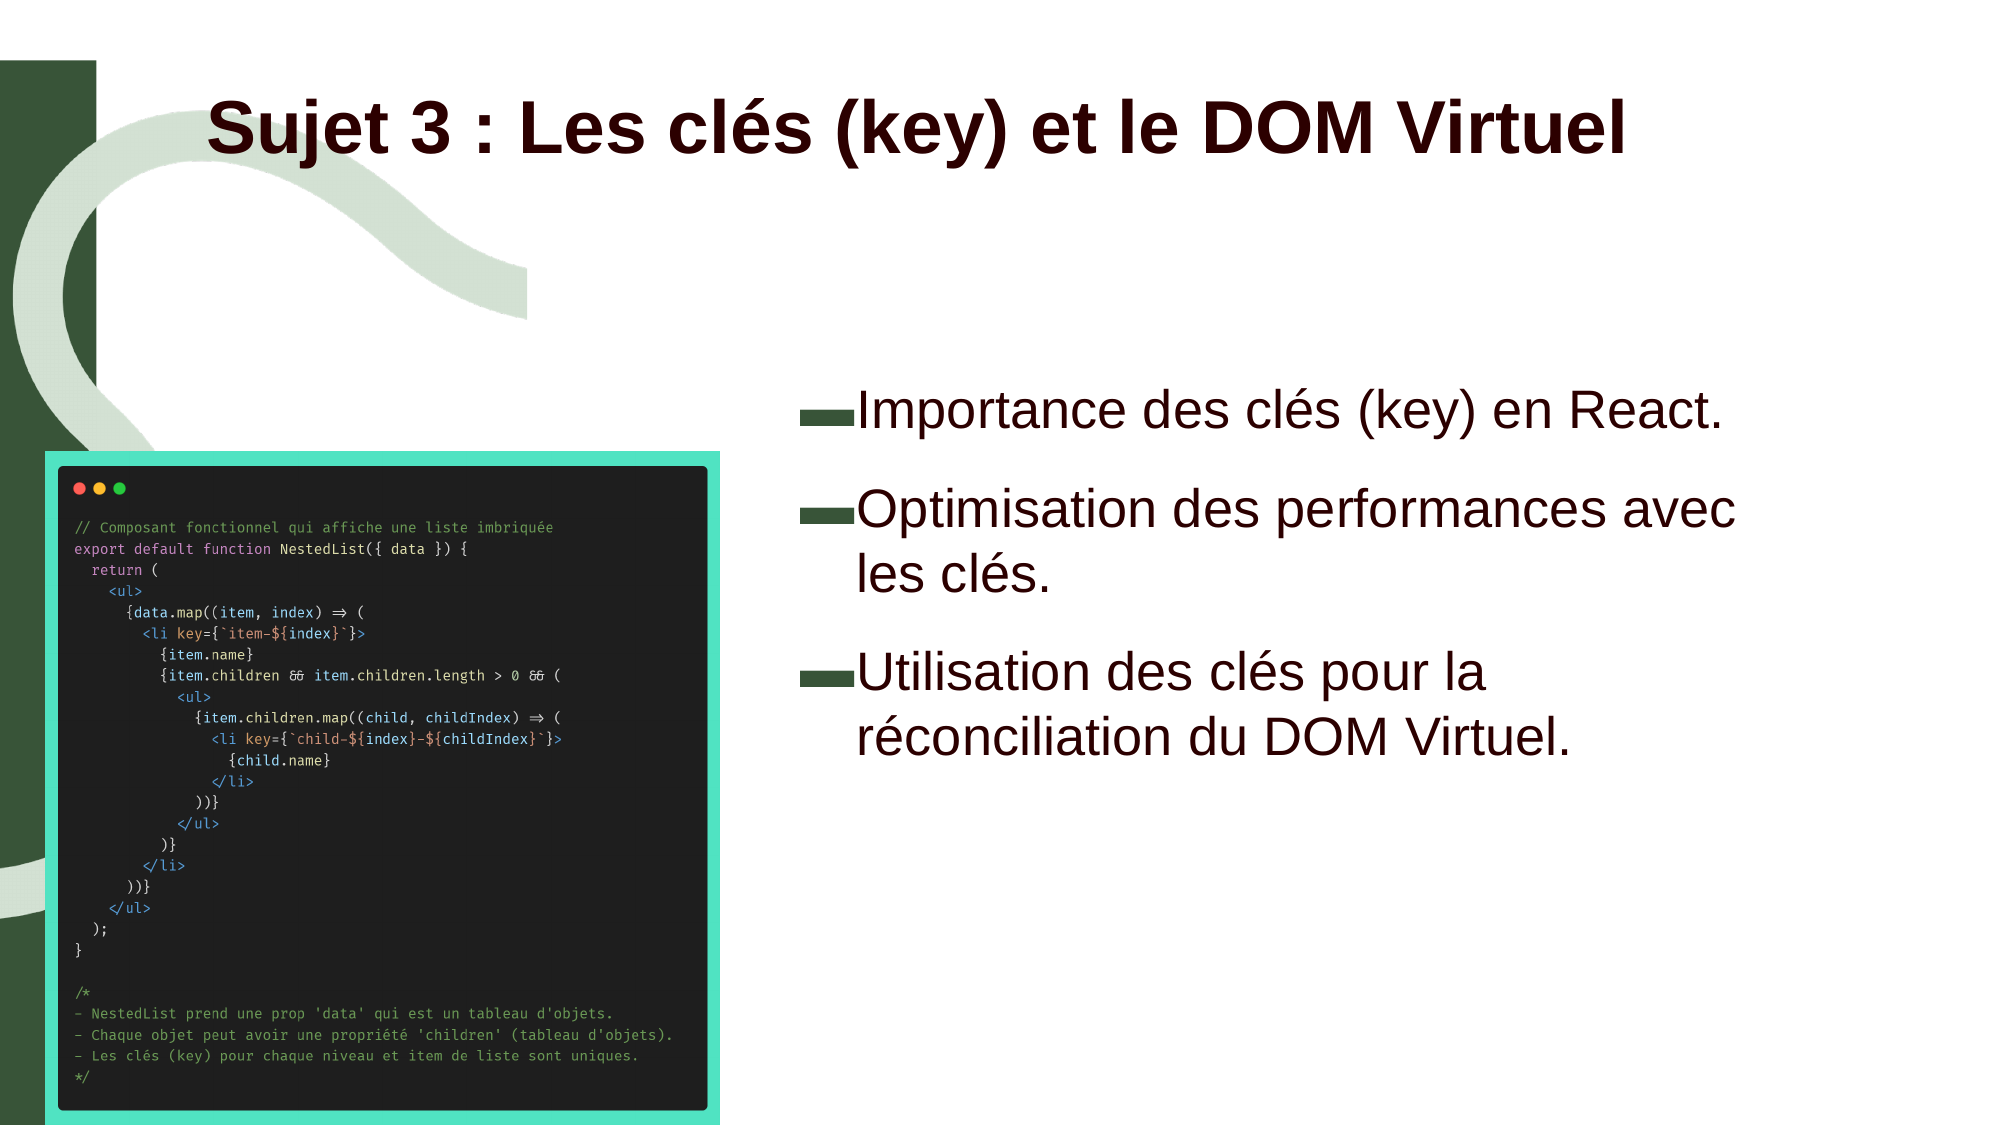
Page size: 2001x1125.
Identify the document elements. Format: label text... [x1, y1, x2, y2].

title Sujet 3 : Les clés (key) et le DOM Virtuel [206, 60, 1794, 284]
picture [0, 9, 720, 1125]
list Importance des clés (key) en React. Optimisation des performances avec les clés. Utilisation des clés pour la réconciliation du DOM Virtuel. [785, 367, 1757, 1064]
